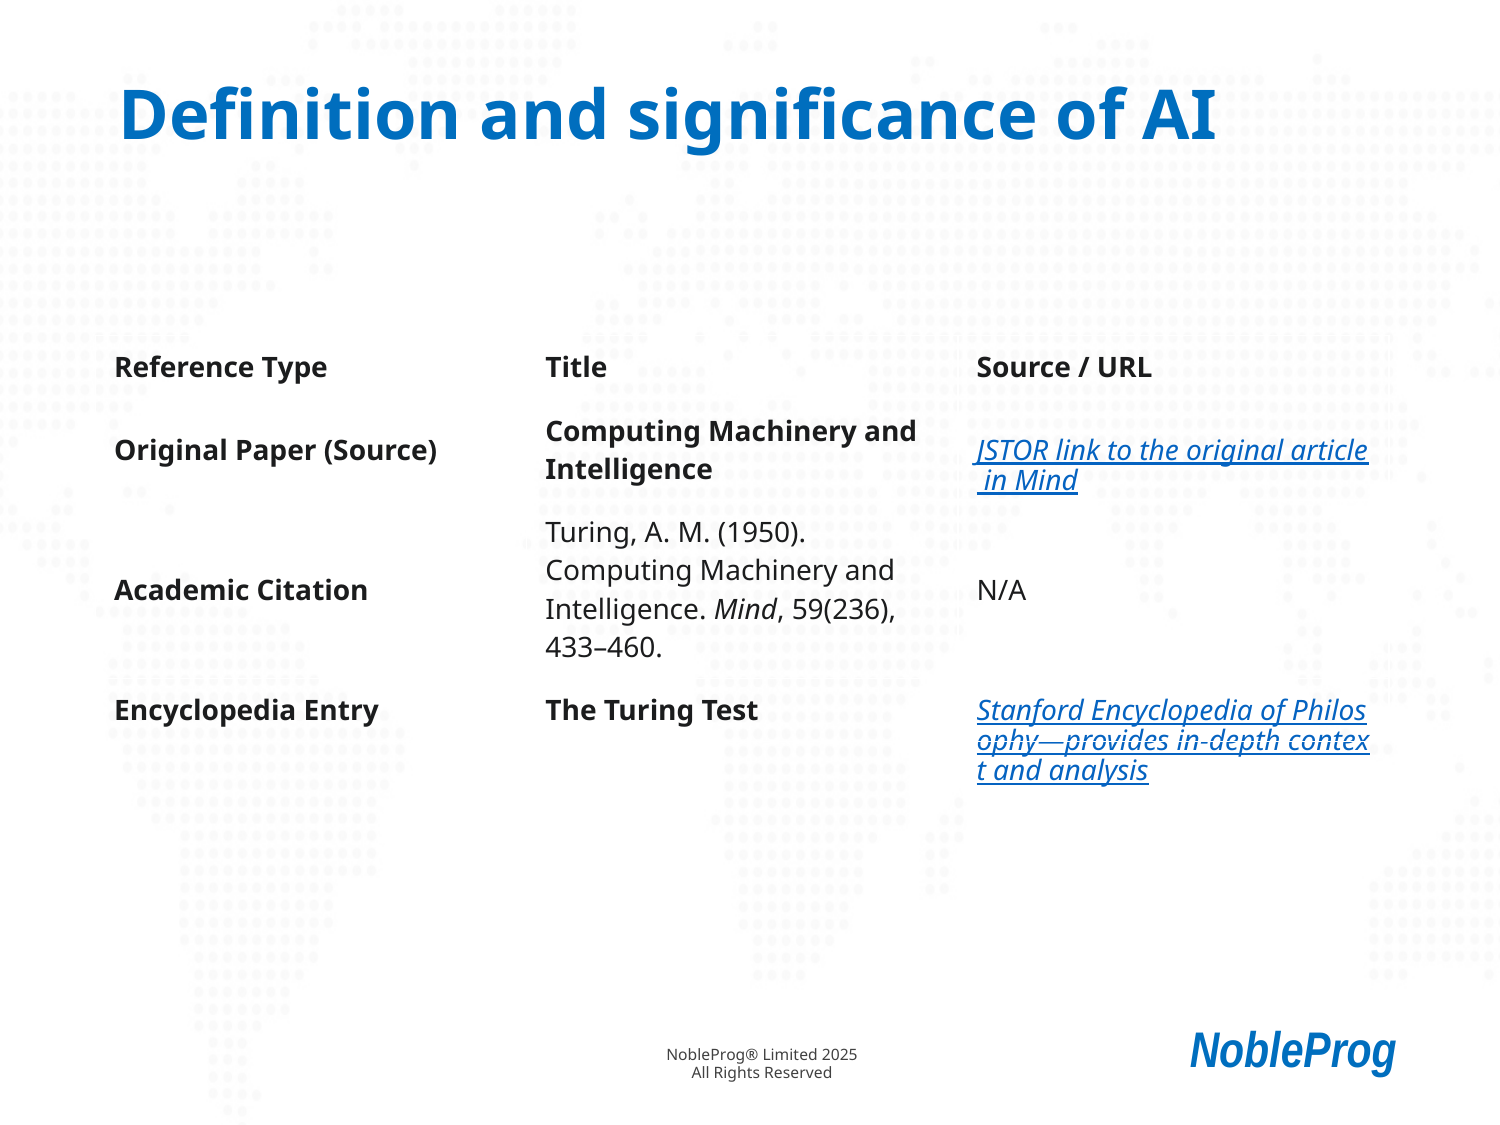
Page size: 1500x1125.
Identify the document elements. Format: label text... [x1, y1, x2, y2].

table_cell The Turing Test [527, 679, 957, 741]
title Definition and significance of AI [103, 3, 1397, 221]
table_cell N/A [959, 501, 1388, 678]
table_header Reference Type [96, 336, 526, 398]
table_cell Computing Machinery and Intelligence [527, 399, 957, 499]
table_cell Stanford Encyclopedia of Philosophy—provides in-depth context and analysis [959, 679, 1388, 741]
table_cell Turing, A. M. (1950). Computing Machinery and Intelligence. Mind, 59(236), 433–460. [527, 501, 957, 678]
table_cell Academic Citation [96, 501, 526, 678]
table_cell JSTOR link to the original article in Mind [959, 399, 1388, 499]
table_header Title [527, 336, 957, 398]
table_header Source / URL [959, 336, 1388, 398]
table_cell Encyclopedia Entry [96, 679, 526, 741]
table_cell Original Paper (Source) [96, 399, 526, 499]
